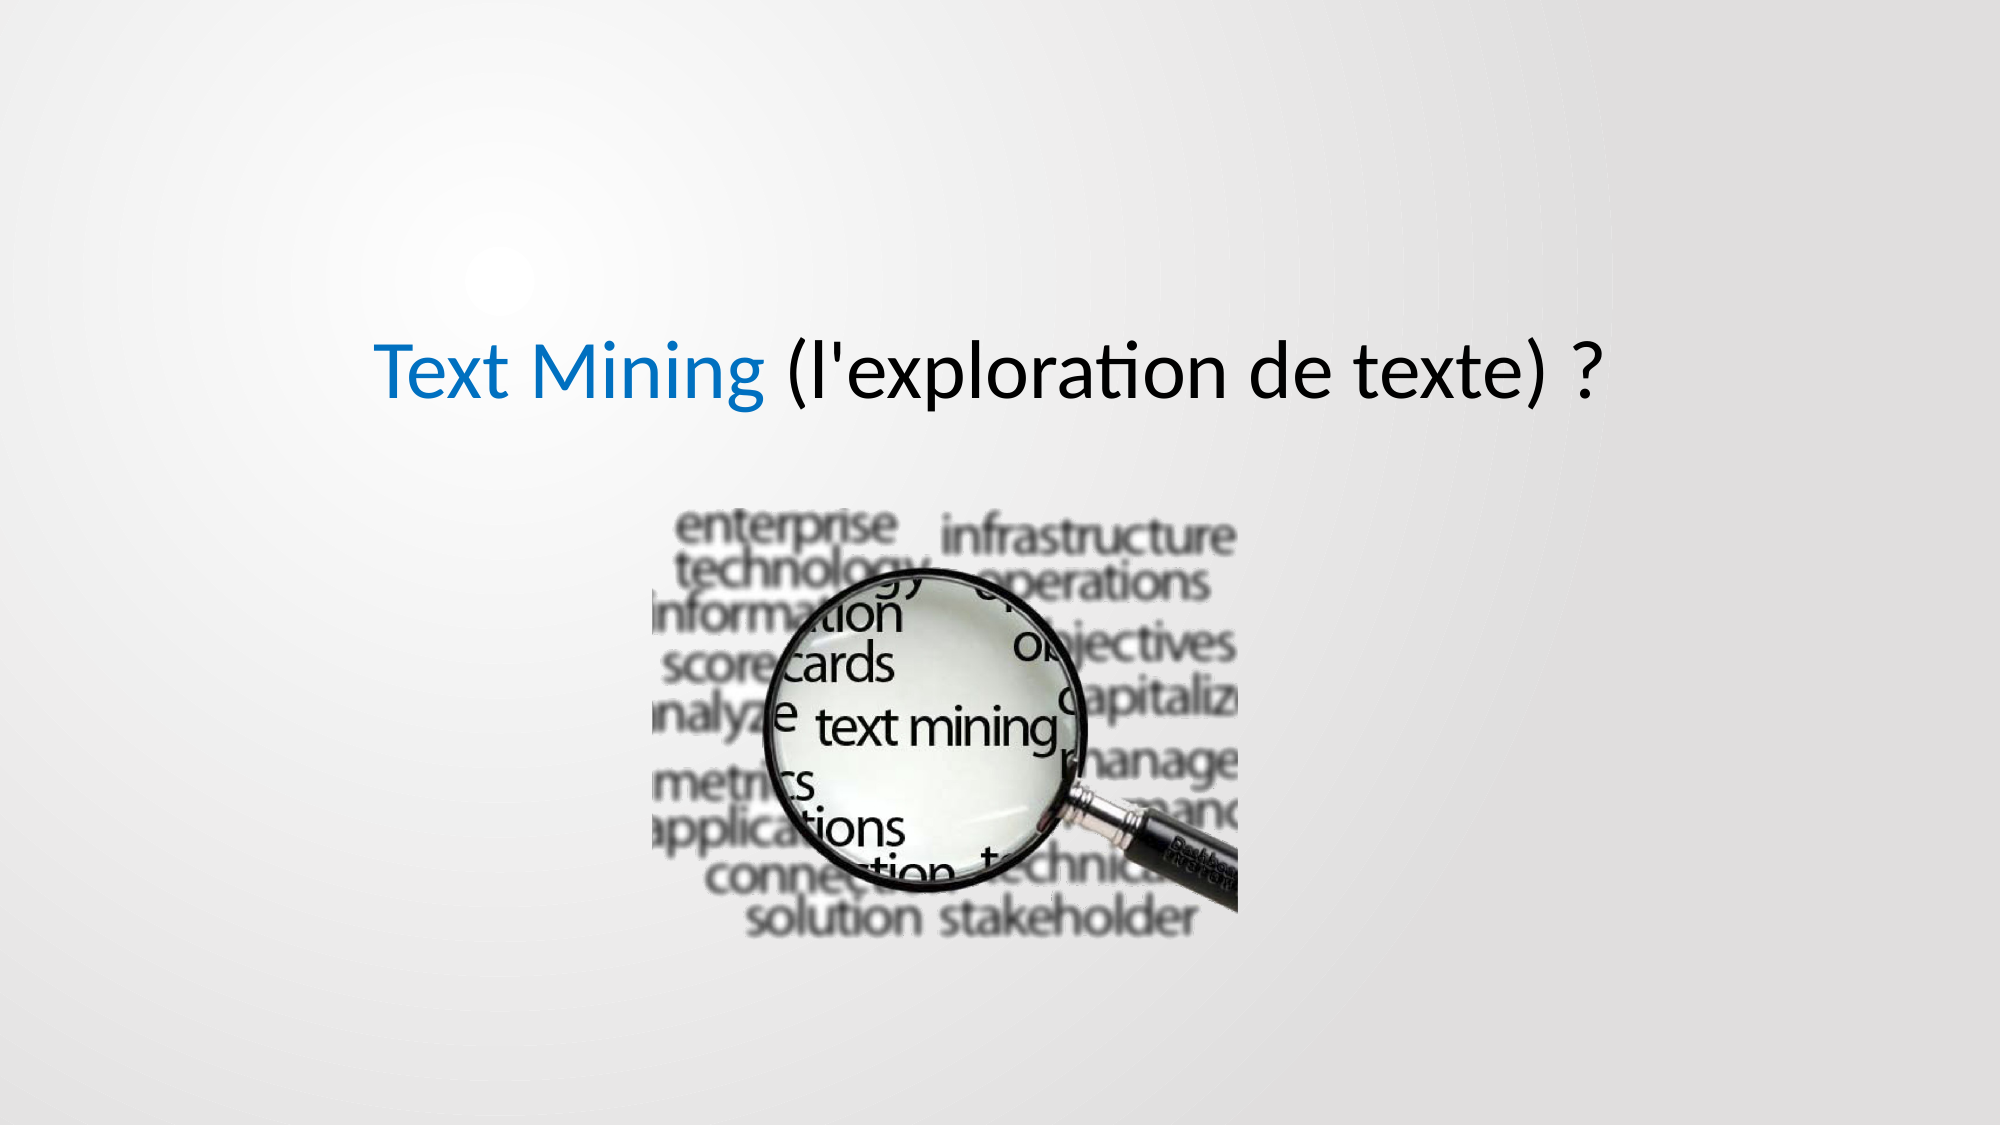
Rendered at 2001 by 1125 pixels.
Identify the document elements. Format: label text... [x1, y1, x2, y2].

text_box Text Mining (l'exploration de texte) ? [358, 307, 1642, 423]
picture [551, 488, 1348, 959]
